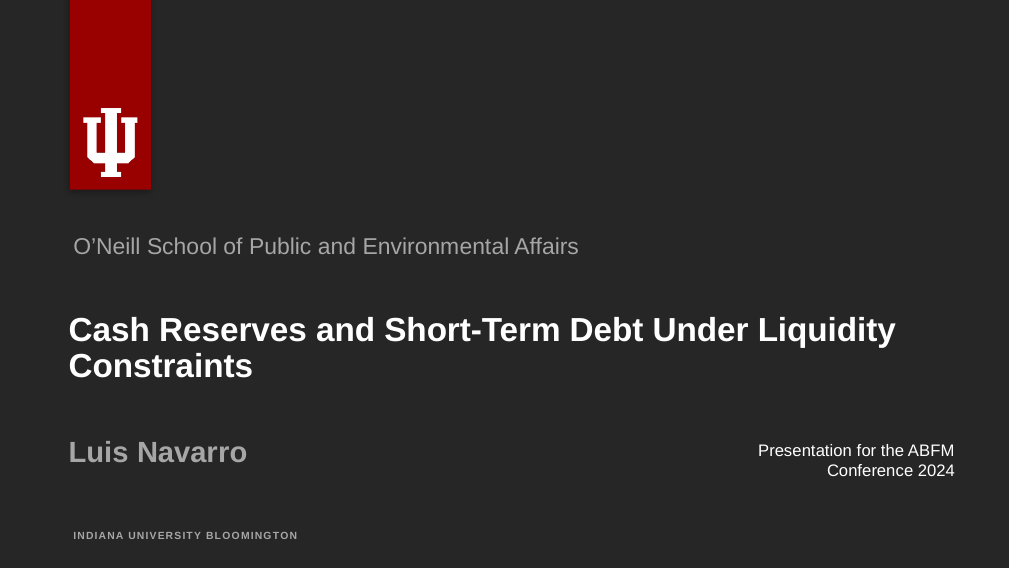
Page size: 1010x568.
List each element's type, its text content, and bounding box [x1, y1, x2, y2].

text_box Presentation for the ABFM Conference 2024 [661, 434, 965, 485]
text_box Luis Navarro [58, 428, 281, 474]
list O’Neill School of Public and Environmental Affairs [58, 231, 913, 260]
title Cash Reserves and Short-Term Debt Under Liquidity Constraints [58, 269, 953, 429]
list INDIANA UNIVERSITY BLOOMINGTON [58, 519, 913, 551]
